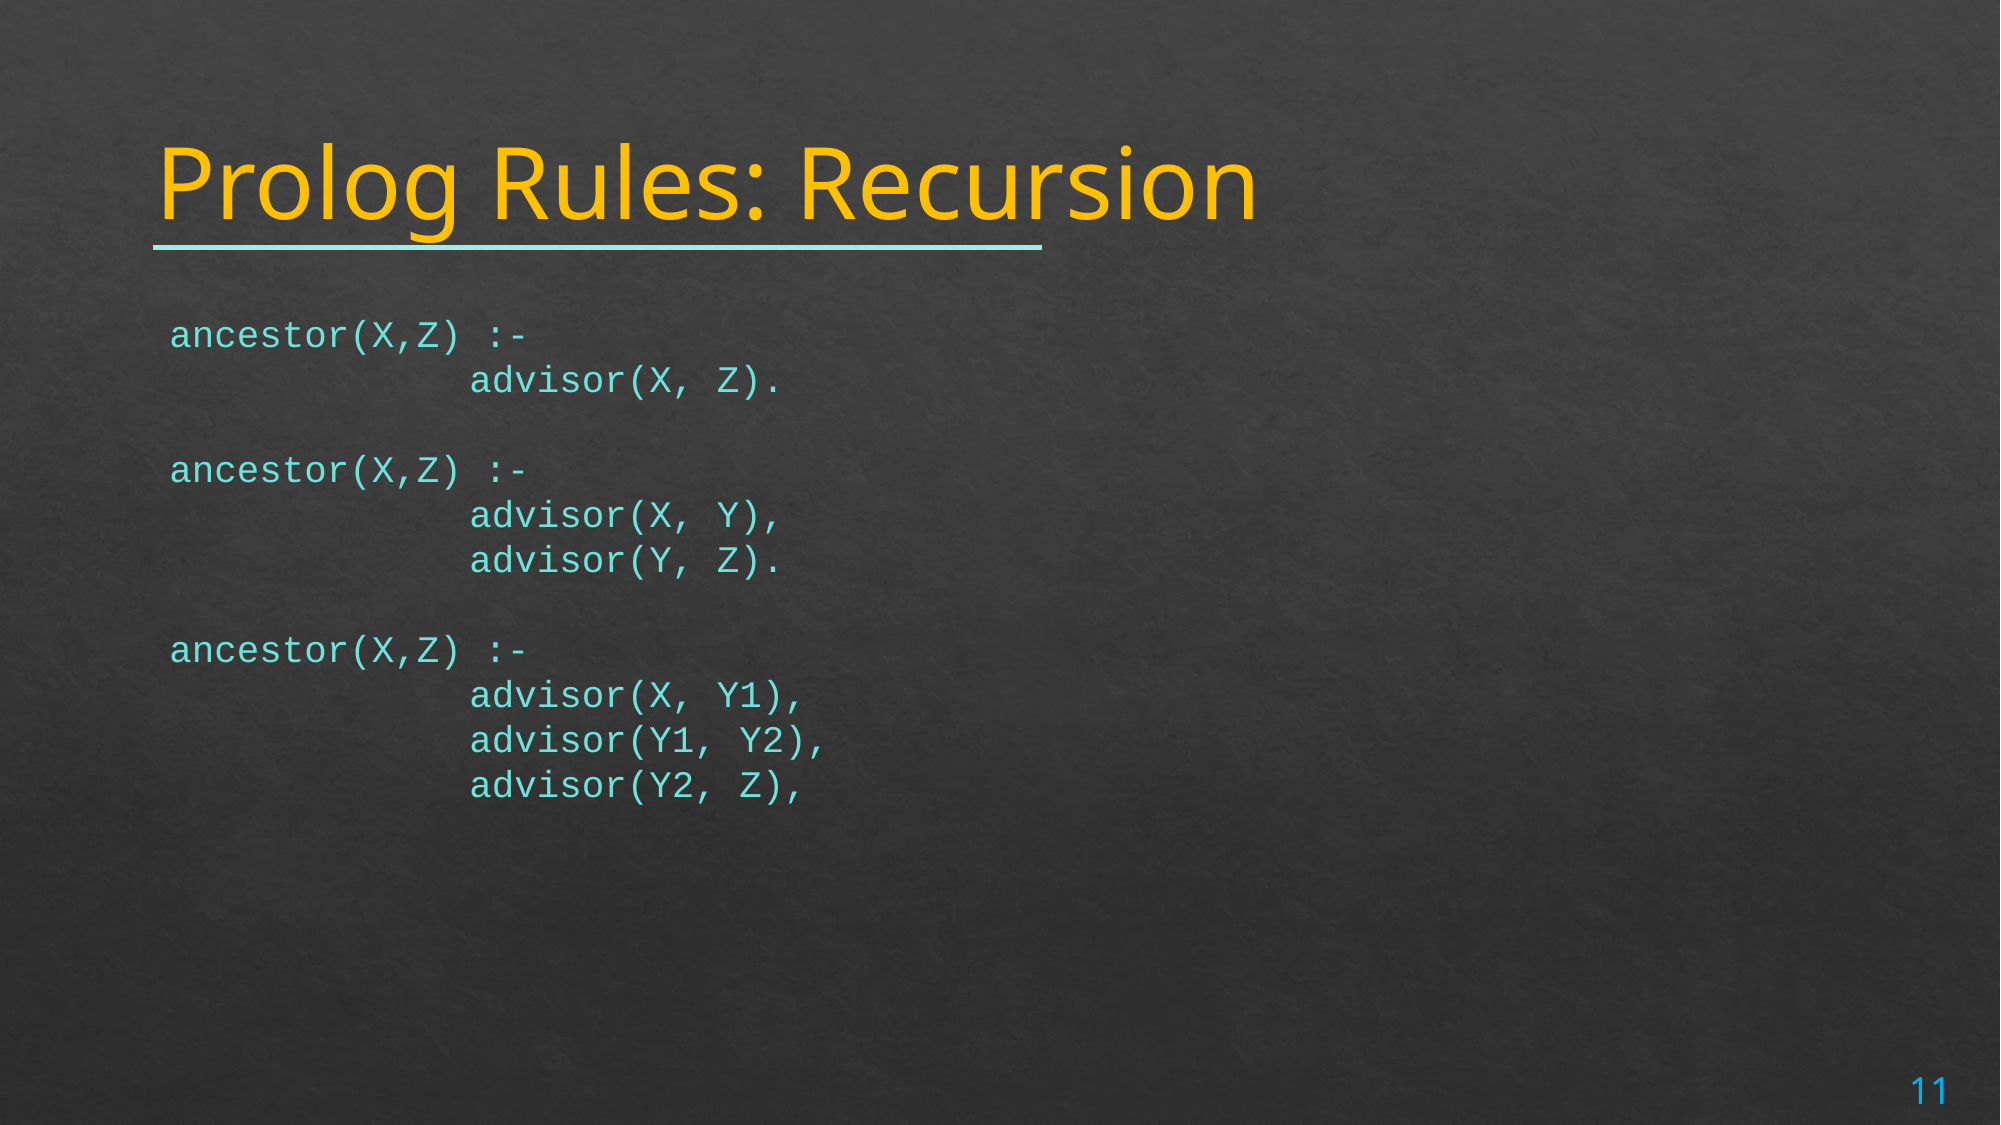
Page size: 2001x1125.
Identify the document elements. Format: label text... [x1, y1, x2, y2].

text_box ancestor(X,Z) :- advisor(X, Z). ancestor(X,Z) :- advisor(X, Y), advisor(Y, Z). ancestor(X,Z) :- advisor(X, Y1), advisor(Y1, Y2), advisor(Y2, Z), [154, 303, 980, 903]
title Prolog Rules: Recursion [140, 64, 1871, 248]
text_box [0, 0, 2000, 1125]
